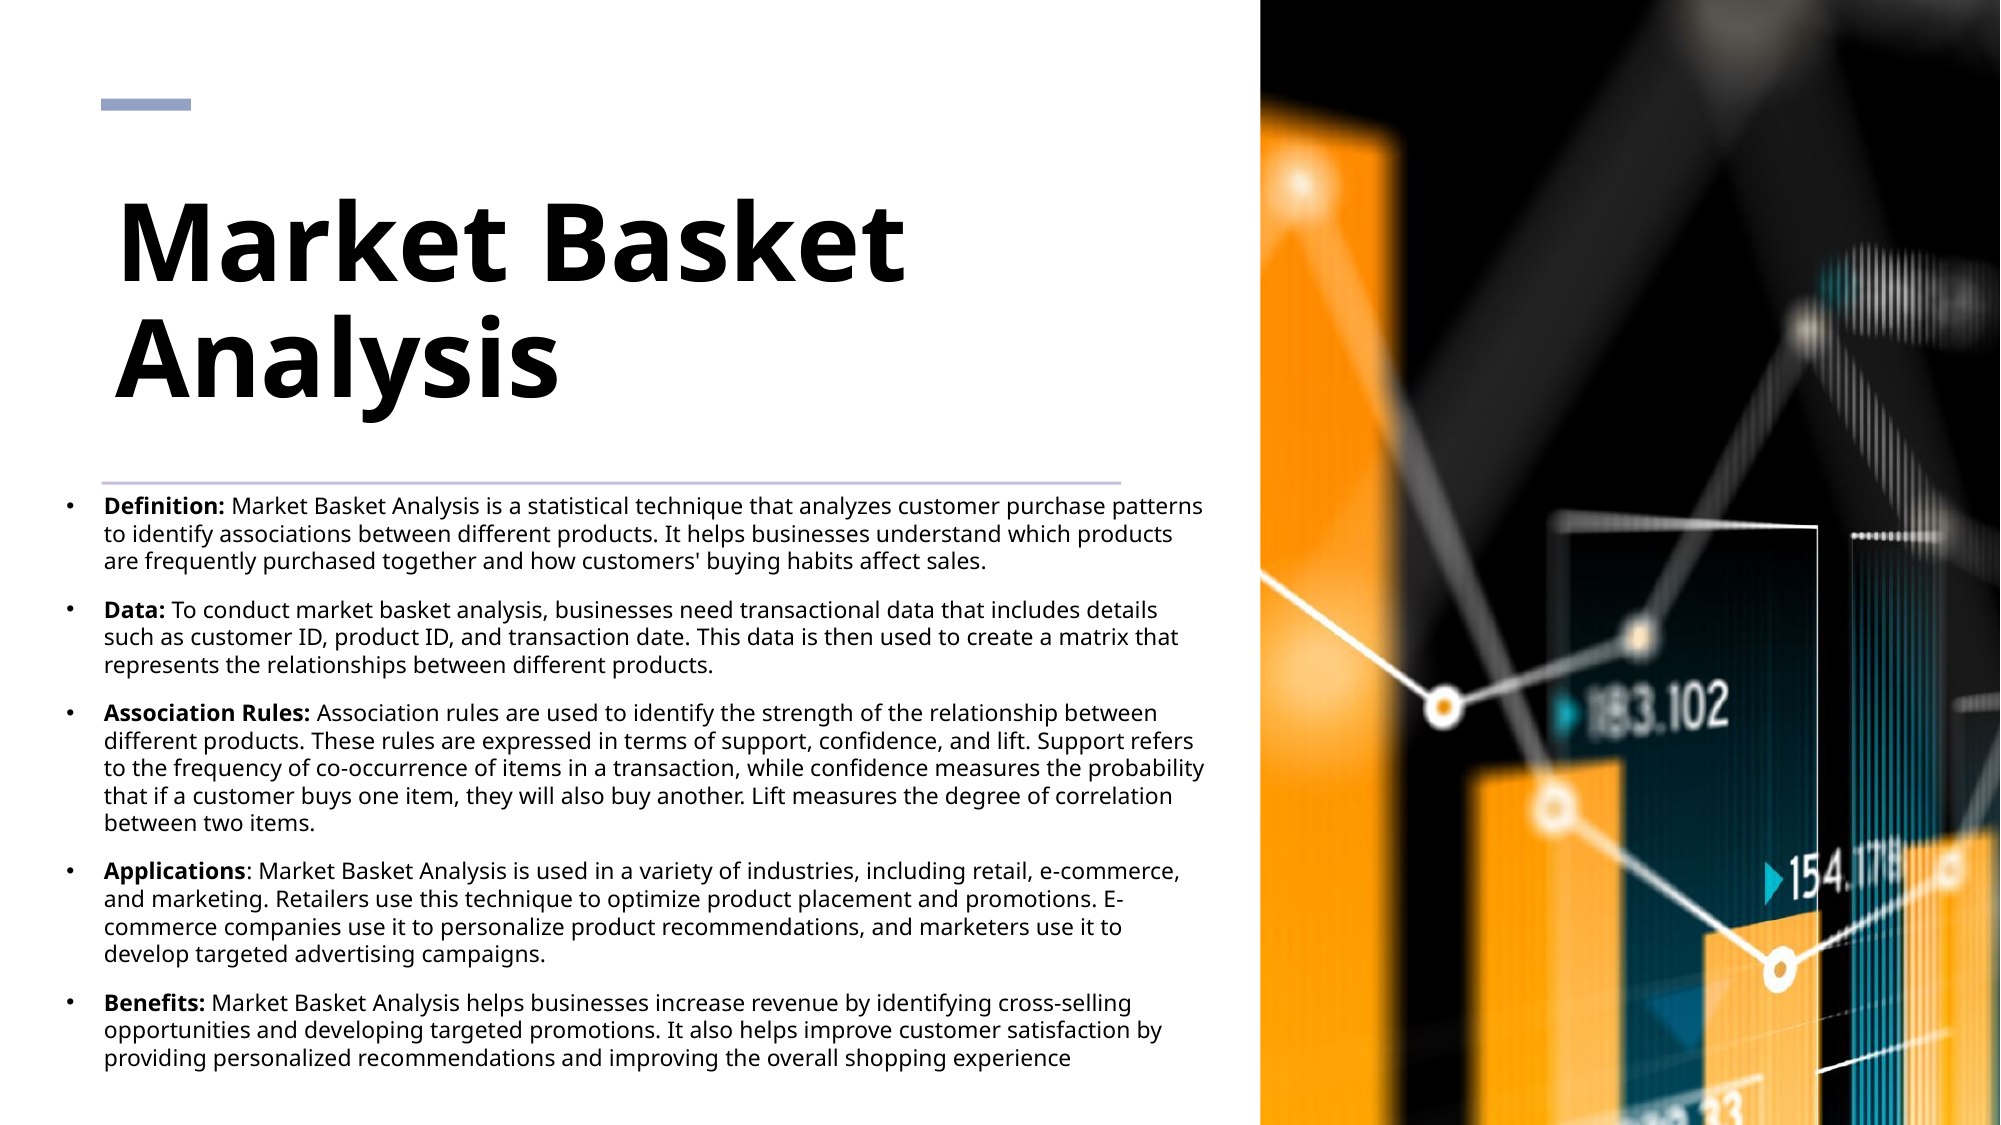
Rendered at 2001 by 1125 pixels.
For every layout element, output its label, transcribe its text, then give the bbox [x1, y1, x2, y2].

list Definition: Market Basket Analysis is a statistical technique that analyzes customer purchase patterns to identify associations between different products. It helps businesses understand which products are frequently purchased together and how customers' buying habits affect sales. Data: To conduct market basket analysis, businesses need transactional data that includes details such as customer ID, product ID, and transaction date. This data is then used to create a matrix that represents the relationships between different products. Association Rules: Association rules are used to identify the strength of the relationship between different products. These rules are expressed in terms of support, confidence, and lift. Support refers to the frequency of co-occurrence of items in a transaction, while confidence measures the probability that if a customer buys one item, they will also buy another. Lift measures the degree of correlation between two items. Applications: Market Basket Analysis is used in a variety of industries, including retail, e-commerce, and marketing. Retailers use this technique to optimize product placement and promotions. E-commerce companies use it to personalize product recommendations, and marketers use it to develop targeted advertising campaigns. Benefits: Market Basket Analysis helps businesses increase revenue by identifying cross-selling opportunities and developing targeted promotions. It also helps improve customer satisfaction by providing personalized recommendations and improving the overall shopping experience [51, 484, 1227, 1090]
title Market Basket Analysis [100, 176, 1130, 430]
text_box [0, 0, 1260, 1125]
text_box [100, 98, 192, 112]
picture [1260, 0, 2000, 1125]
